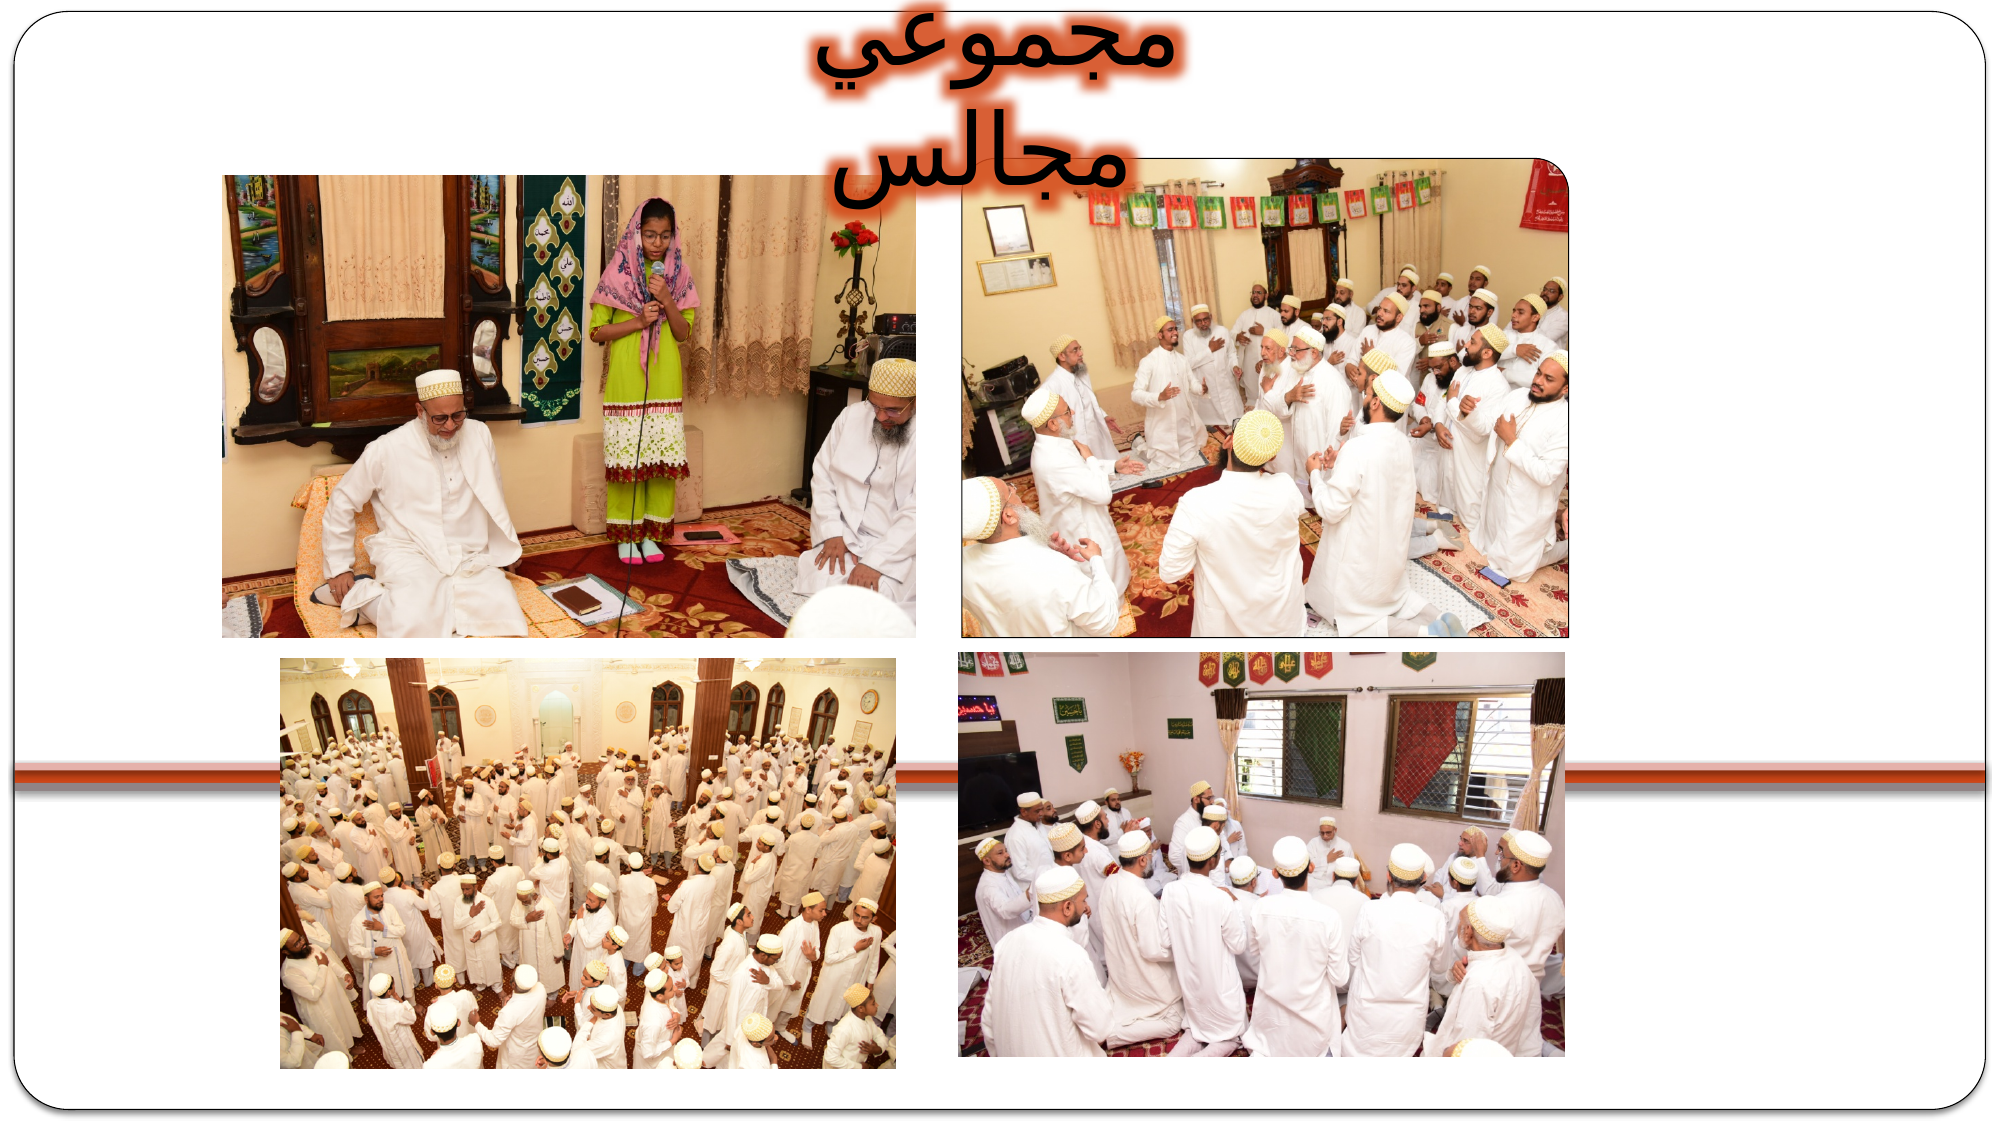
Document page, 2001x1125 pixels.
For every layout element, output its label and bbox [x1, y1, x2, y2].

picture [961, 158, 1569, 638]
picture [957, 652, 1565, 1058]
picture [222, 175, 916, 638]
picture [280, 658, 897, 1070]
